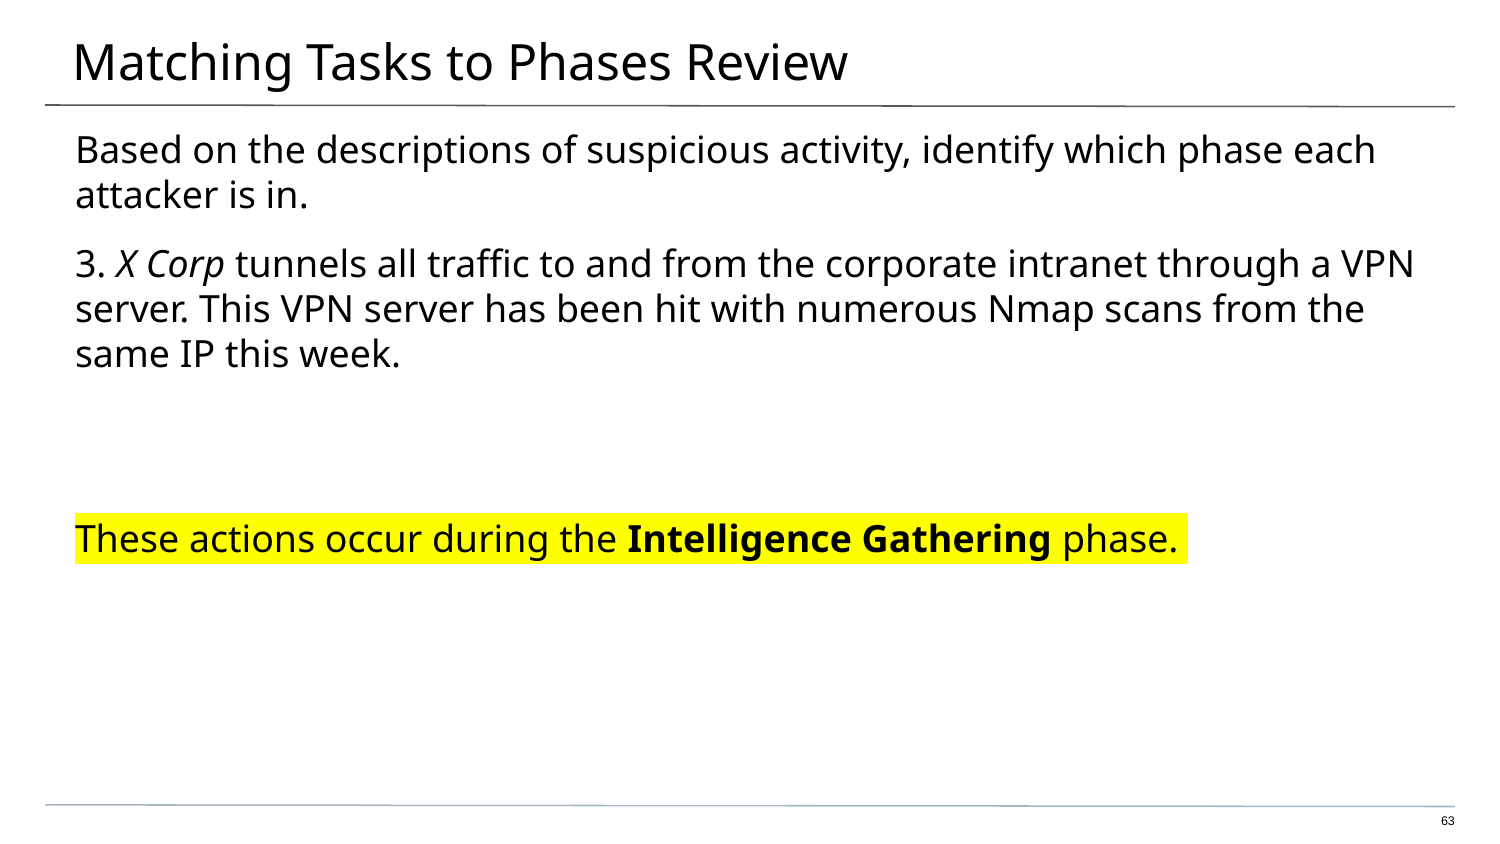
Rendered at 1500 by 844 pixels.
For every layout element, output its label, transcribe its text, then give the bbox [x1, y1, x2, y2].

slide_number 63 [1412, 813, 1455, 831]
list 3. X Corp tunnels all traffic to and from the corporate intranet through a VPN server. This VPN server has been hit with numerous Nmap scans from the same IP this week. These actions occur during the Intelligence Gathering phase. [0, 239, 1500, 805]
title Matching Tasks to Phases Review [0, 0, 1500, 88]
subtitle Based on the descriptions of suspicious activity, identify which phase each attacker is in. [0, 110, 1500, 171]
